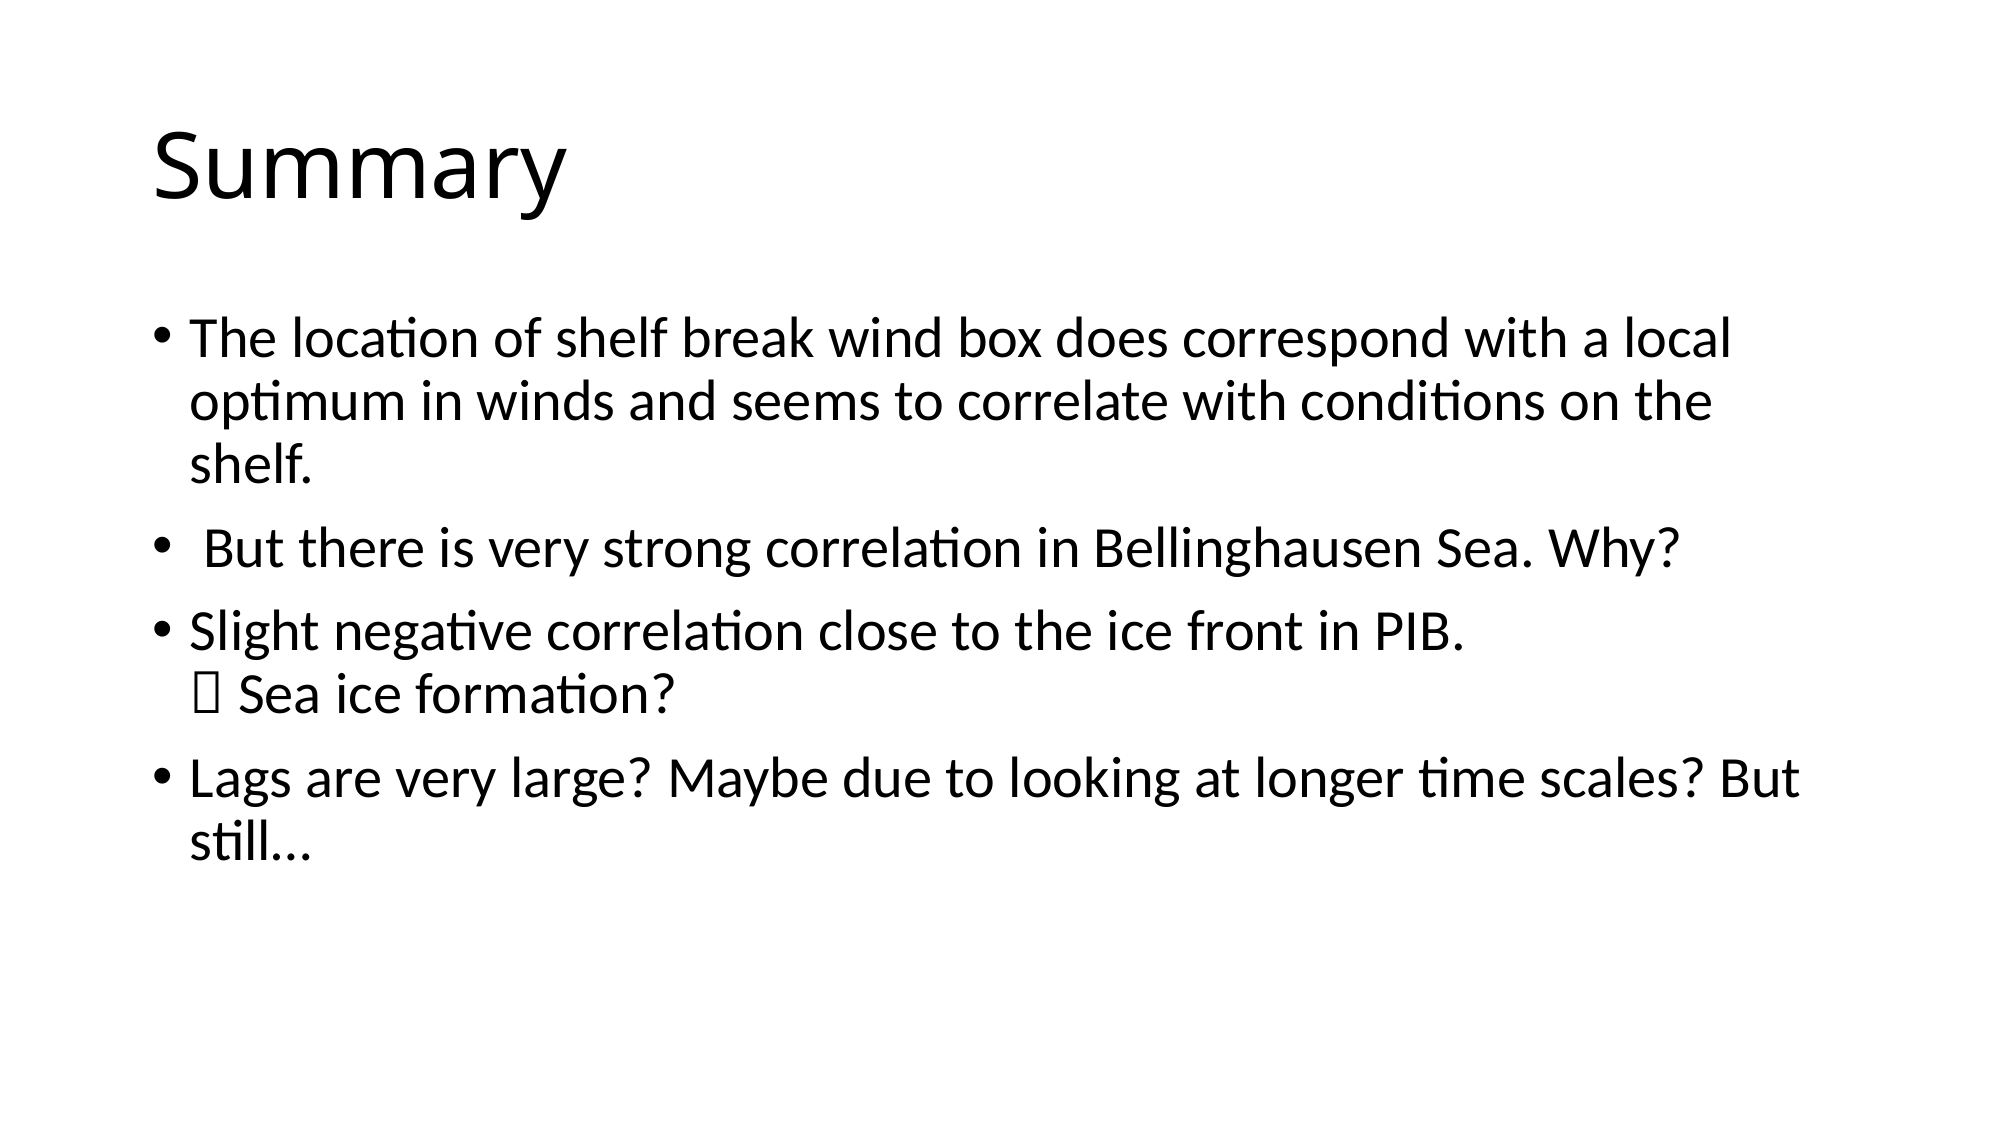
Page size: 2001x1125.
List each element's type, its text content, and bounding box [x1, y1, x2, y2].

title Summary [137, 59, 1863, 278]
list The location of shelf break wind box does correspond with a local optimum in winds and seems to correlate with conditions on the shelf. But there is very strong correlation in Bellinghausen Sea. Why? Slight negative correlation close to the ice front in PIB.  Sea ice formation? Lags are very large? Maybe due to looking at longer time scales? But still… [137, 299, 1863, 1014]
